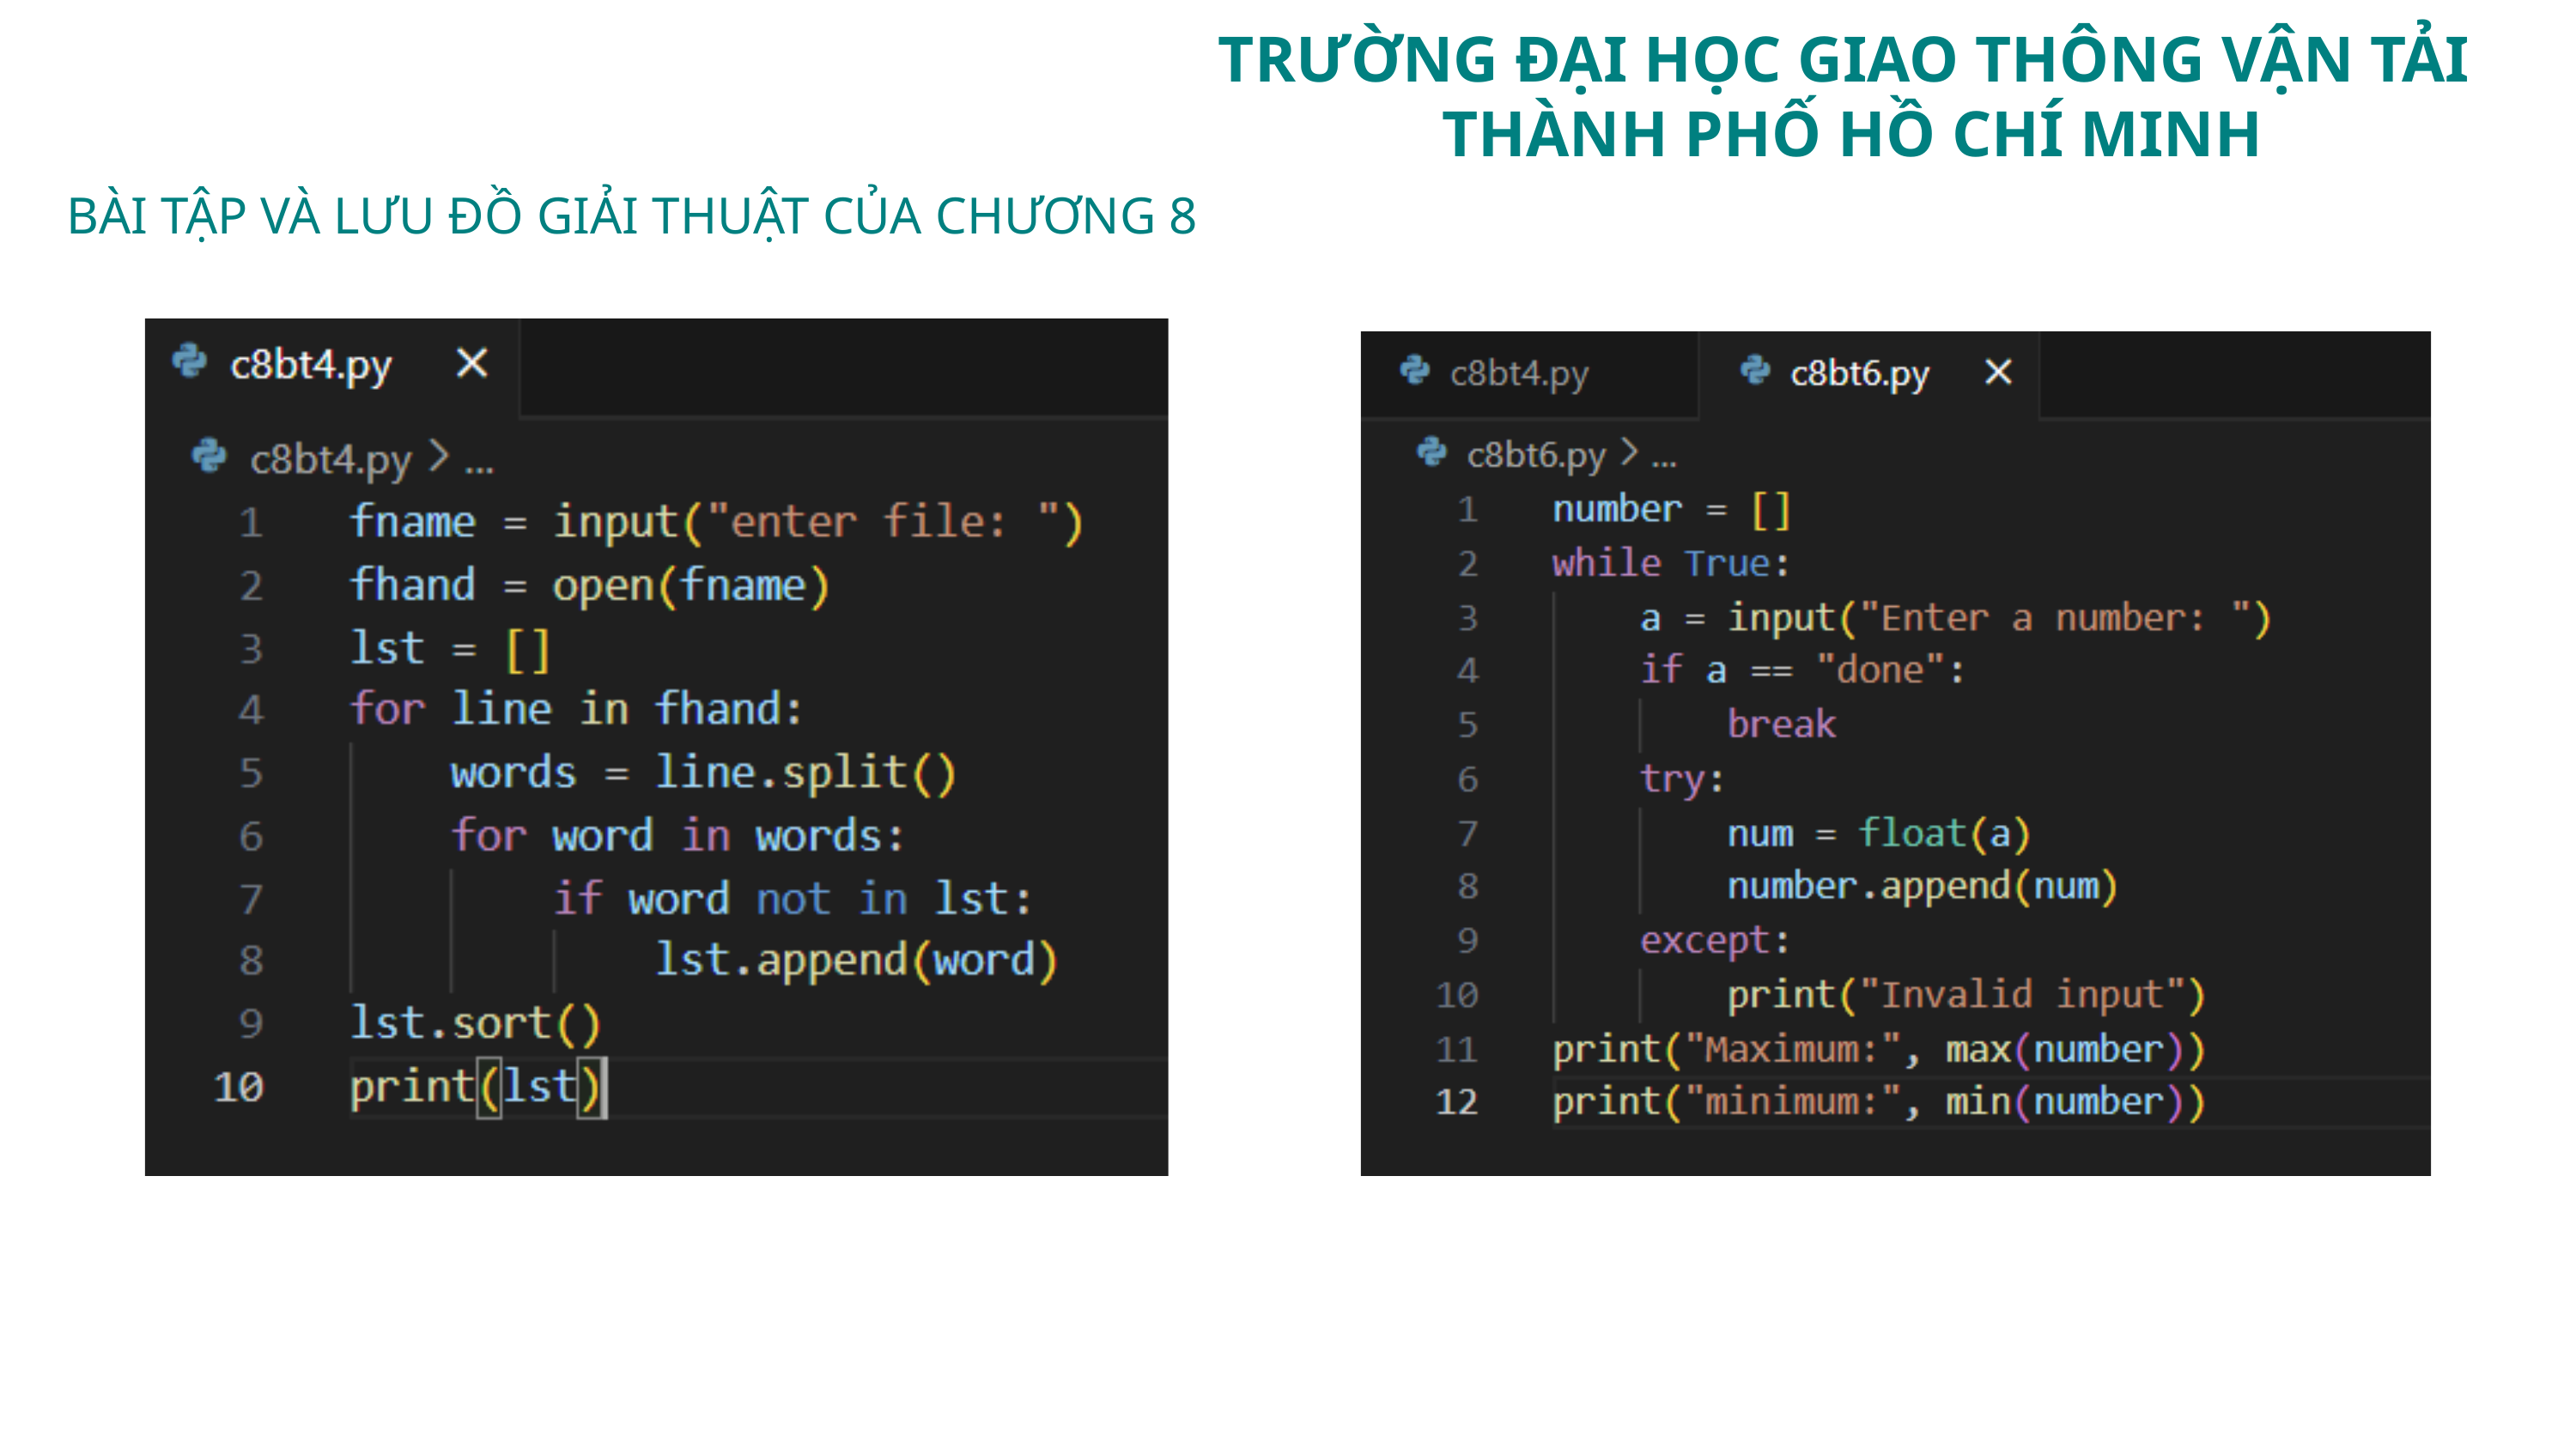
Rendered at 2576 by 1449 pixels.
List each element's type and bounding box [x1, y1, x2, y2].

text_box [1128, 0, 2576, 189]
text_box [1360, 331, 2432, 1176]
text_box [0, 94, 1289, 336]
text_box [144, 343, 1169, 1176]
